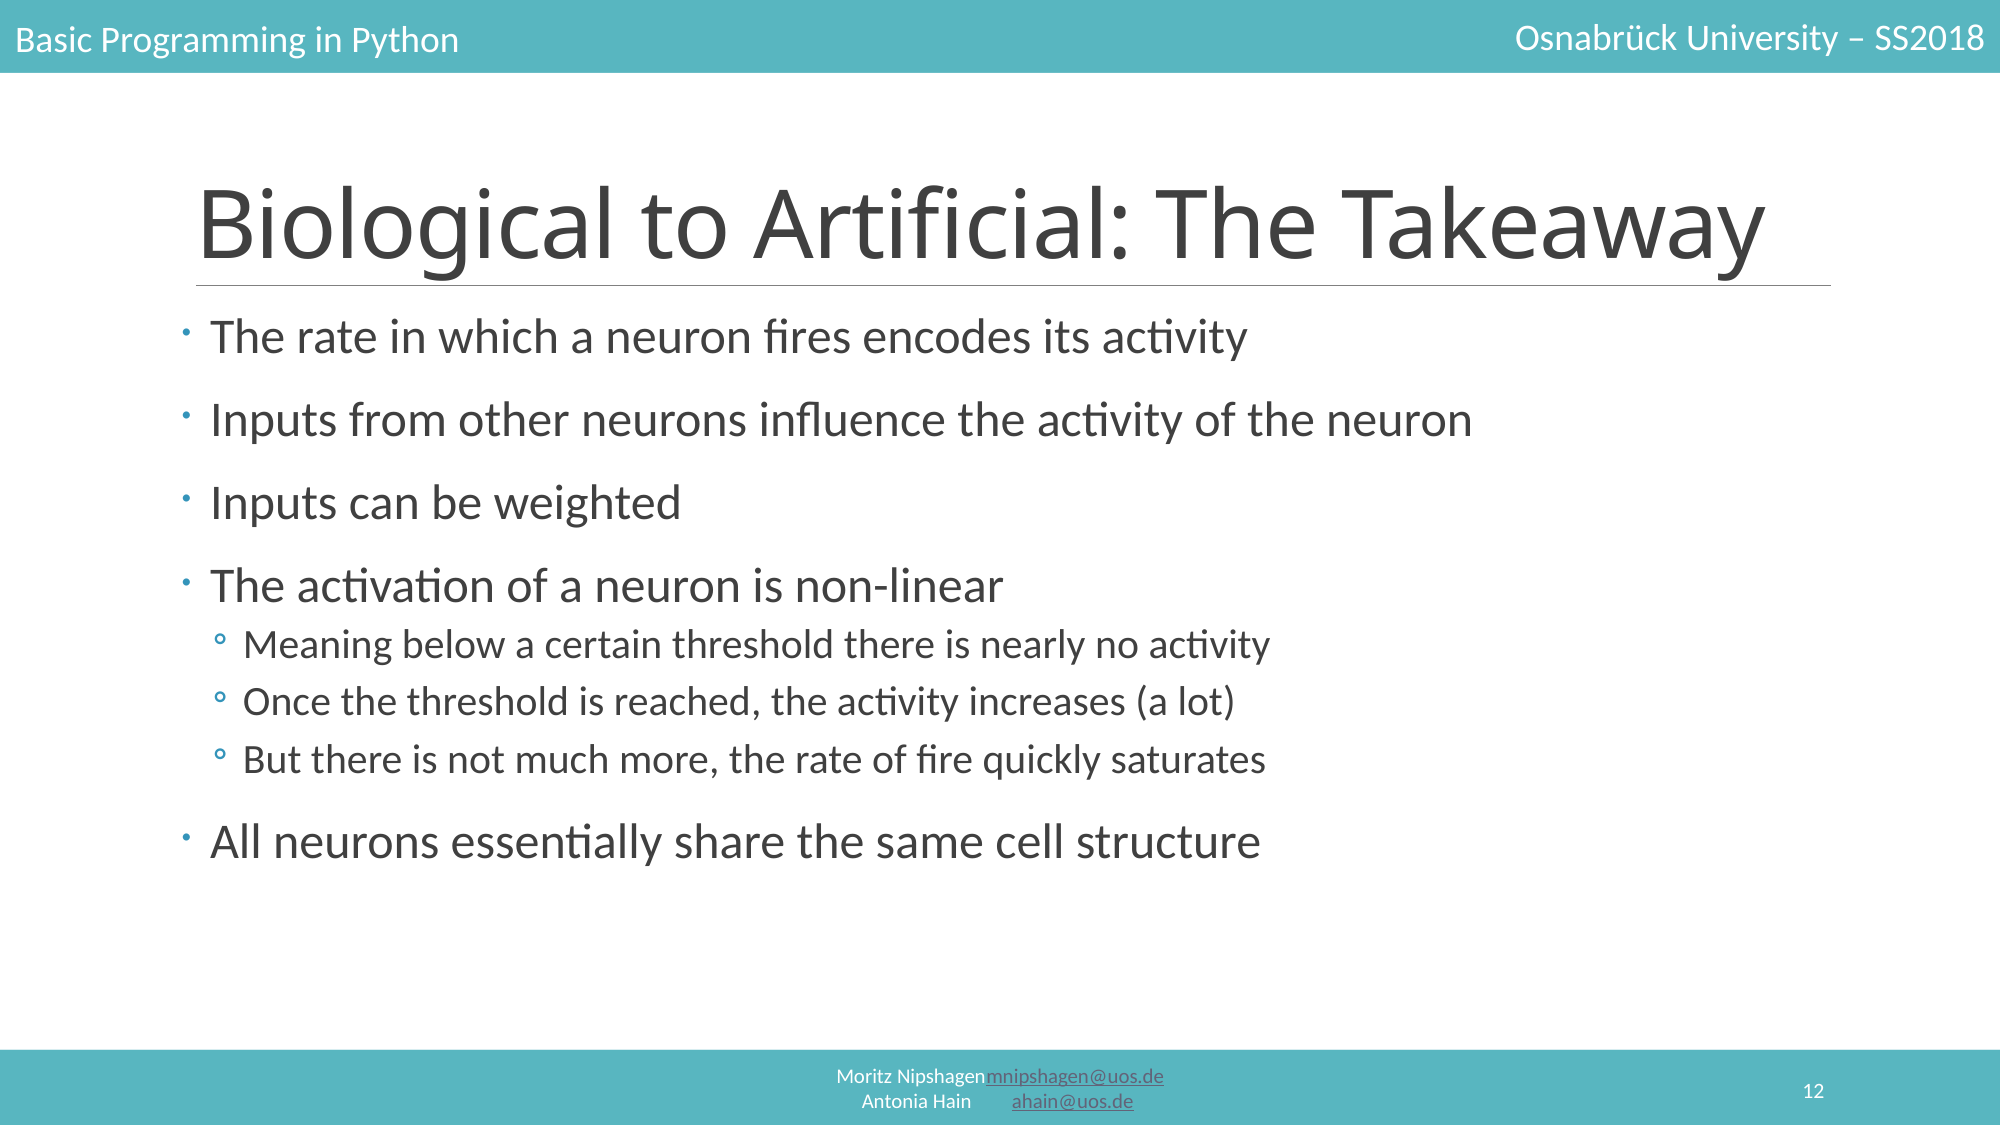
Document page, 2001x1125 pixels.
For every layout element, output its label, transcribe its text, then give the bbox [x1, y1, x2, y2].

title Biological to Artificial: The Takeaway [180, 162, 1830, 285]
slide_number 12 [1624, 1059, 1840, 1120]
list The rate in which a neuron fires encodes its activity Inputs from other neurons influence the activity of the neuron Inputs can be weighted The activation of a neuron is non-linear Meaning below a certain threshold there is nearly no activity Once the threshold is reached, the activity increases (a lot) But there is not much more, the rate of fire quickly saturates All neurons essentially share the same cell structure [180, 302, 1830, 963]
